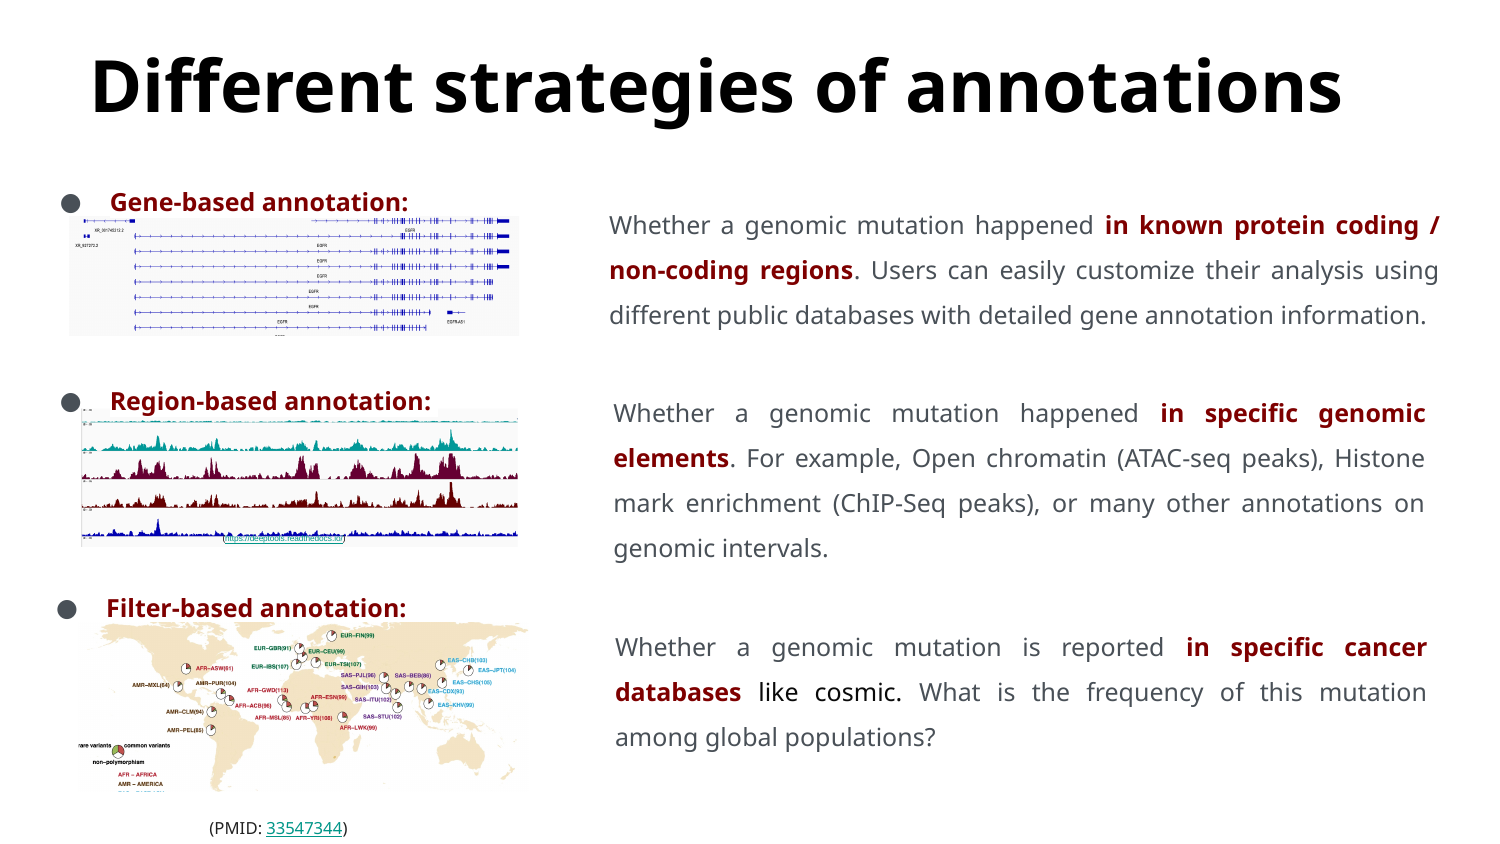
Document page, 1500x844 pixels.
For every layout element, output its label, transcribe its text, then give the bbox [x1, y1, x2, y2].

picture [68, 216, 520, 336]
text_box Whether a genomic mutation happened in known protein coding / non-coding regions. Users can easily customize their analysis using different public databases with detailed gene annotation information. [519, 179, 1456, 344]
text_box Whether a genomic mutation is reported in specific cancer databases like cosmic. What is the frequency of this mutation among global populations? [600, 602, 1443, 767]
text_box (PMID: 33547344) [165, 799, 391, 844]
text_box Region-based annotation: [19, 355, 512, 430]
text_box Filter-based annotation: [16, 562, 509, 638]
text_box Gene-based annotation: [19, 156, 512, 231]
text_box Whether a genomic mutation happened in specific genomic elements. For example, Open chromatin (ATAC-seq peaks), Histone mark enrichment (ChIP-Seq peaks), or many other annotations on genomic intervals. [598, 367, 1442, 578]
picture [67, 402, 518, 547]
title Different strategies of annotations [69, 8, 1363, 172]
picture [78, 622, 529, 792]
